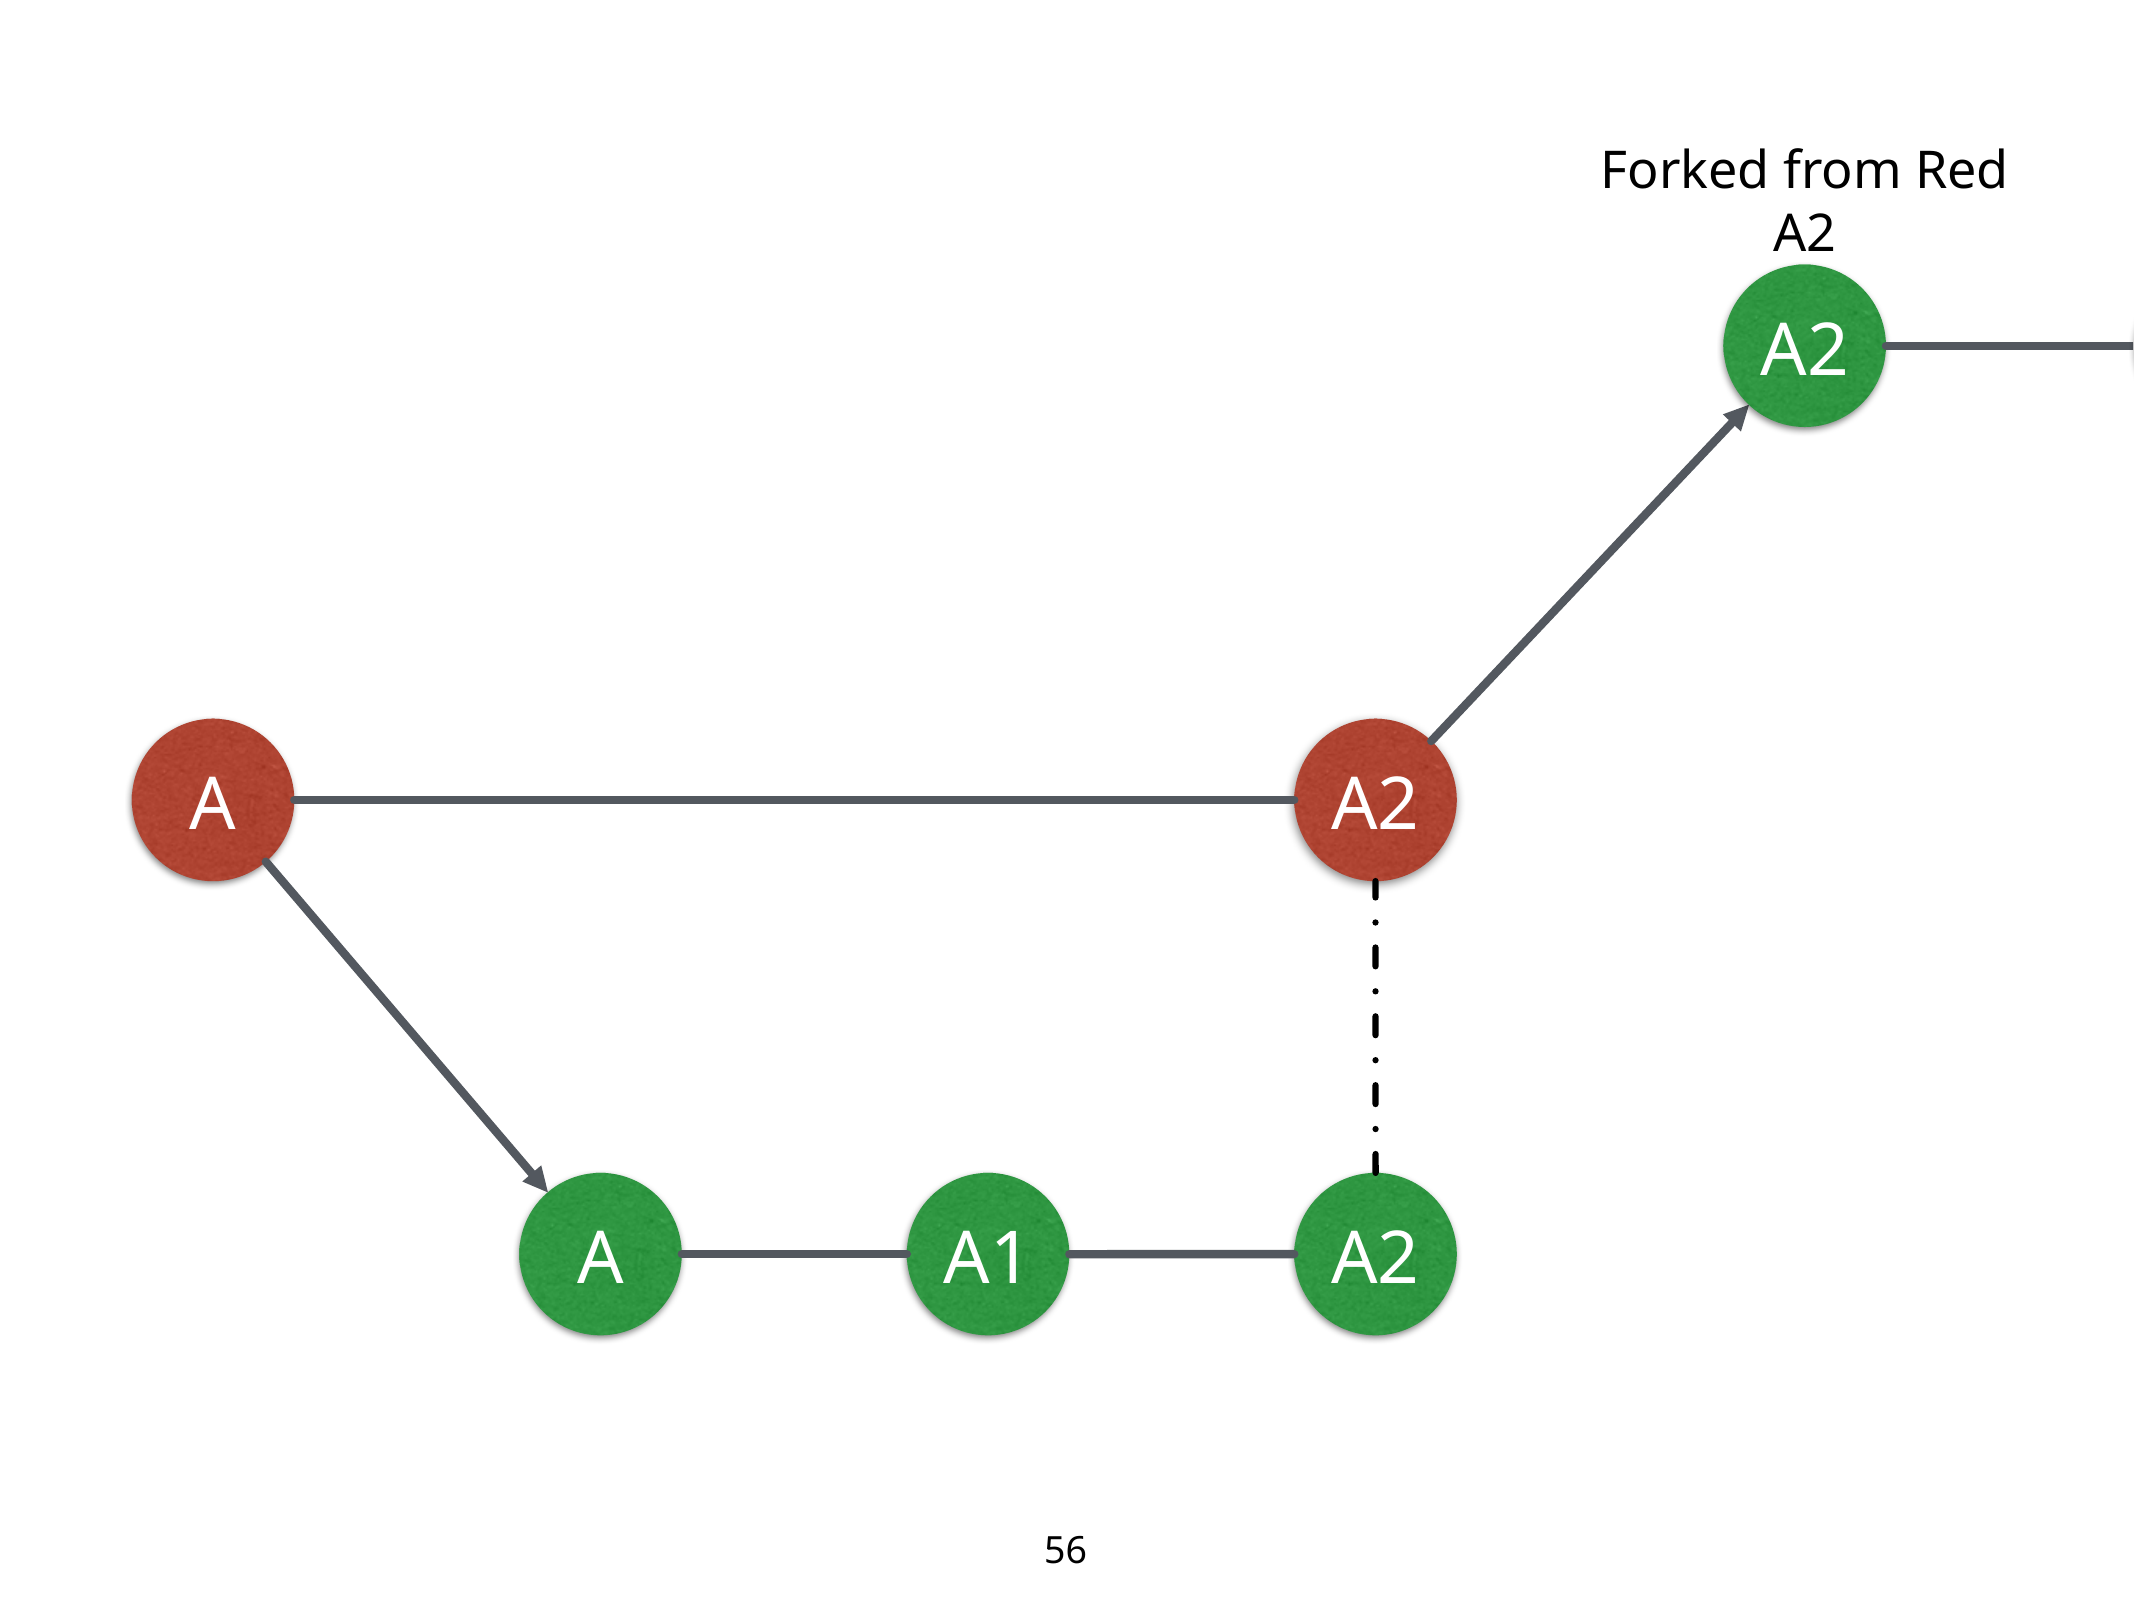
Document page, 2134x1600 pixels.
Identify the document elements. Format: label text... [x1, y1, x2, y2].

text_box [906, 1172, 1070, 1336]
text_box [131, 718, 295, 882]
text_box Forked from Red A2 [1557, 128, 2052, 270]
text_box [1294, 718, 1458, 882]
slide_number ‹#› [1035, 1517, 1096, 1600]
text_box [519, 1172, 682, 1336]
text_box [1723, 264, 1887, 428]
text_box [1294, 1172, 1458, 1336]
